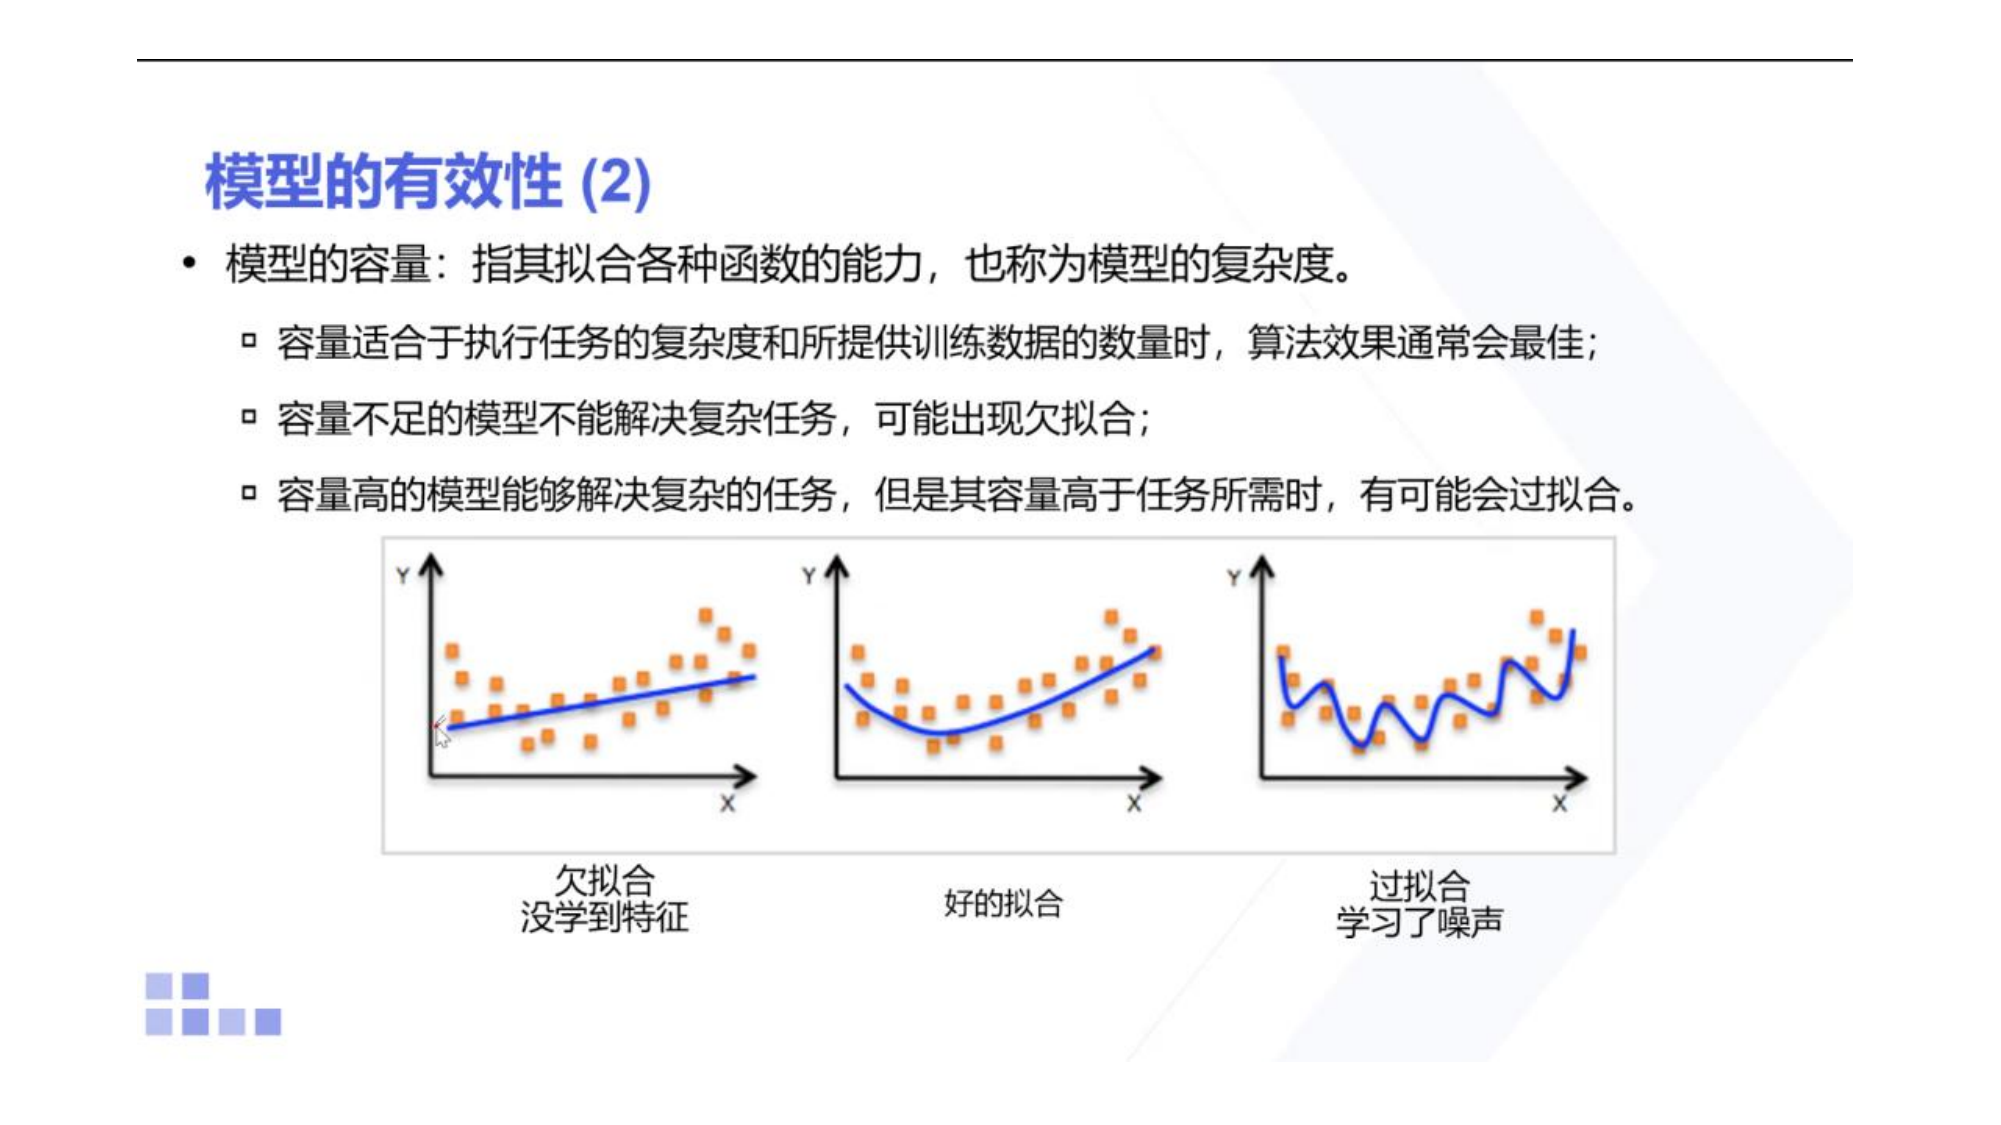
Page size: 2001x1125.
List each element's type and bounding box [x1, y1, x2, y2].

picture [137, 59, 1853, 1062]
